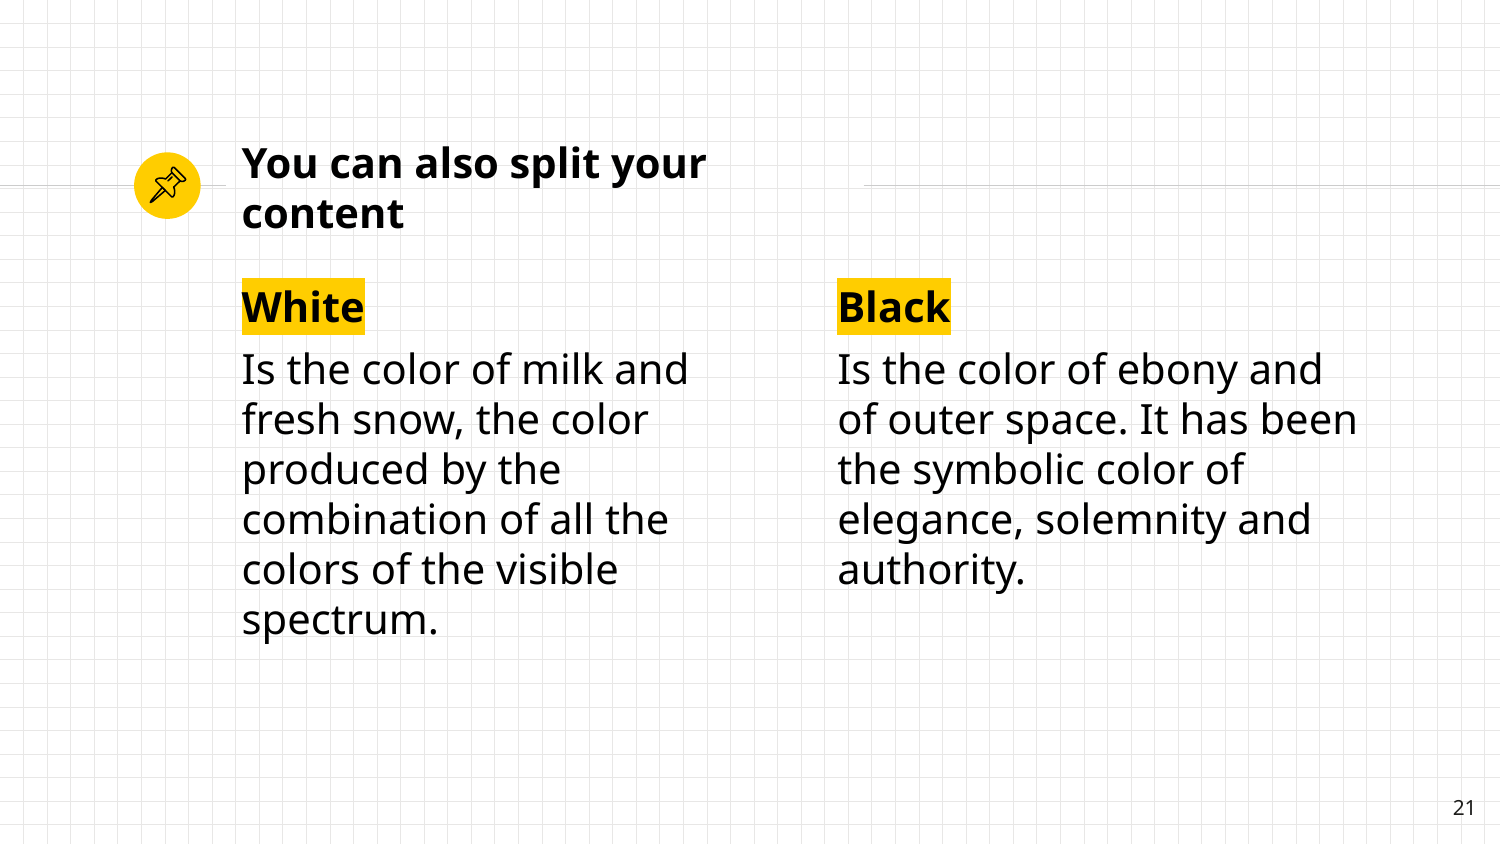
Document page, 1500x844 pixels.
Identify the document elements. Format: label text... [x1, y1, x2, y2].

title You can also split your content [226, 151, 863, 223]
list Black Is the color of ebony and of outer space. It has been the symbolic color of elegance, solemnity and authority. [822, 265, 1385, 796]
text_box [150, 166, 186, 203]
slide_number 21 [1401, 779, 1492, 844]
list White Is the color of milk and fresh snow, the color produced by the combination of all the colors of the visible spectrum. [226, 265, 789, 796]
